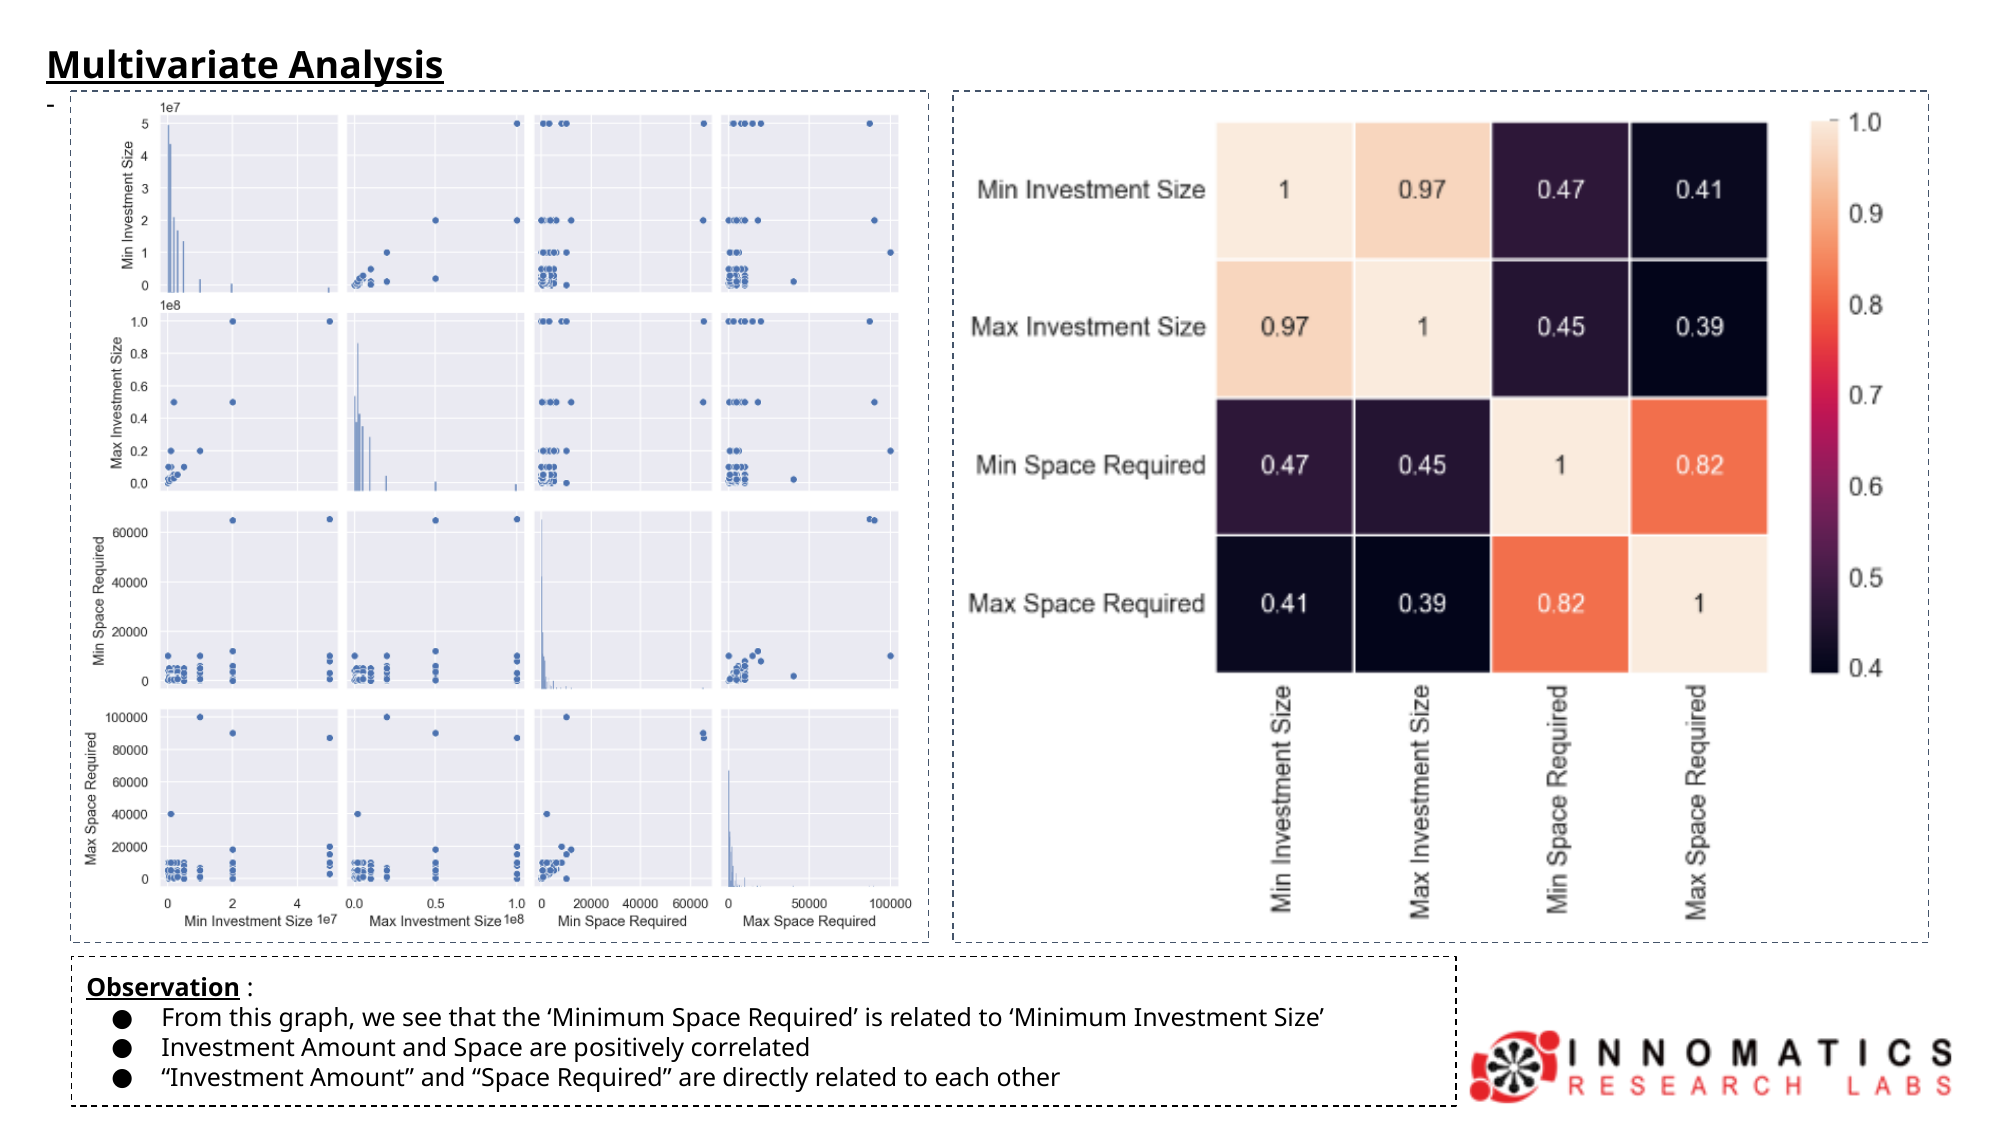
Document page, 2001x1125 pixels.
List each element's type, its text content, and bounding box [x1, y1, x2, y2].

picture [1445, 1014, 1975, 1125]
picture [953, 91, 1929, 942]
text_box Multivariate Analysis - [31, 25, 462, 136]
text_box Observation : From this graph, we see that the ‘Minimum Space Required’ is related to ‘Minimum Investment Size’ Investment Amount and Space are positively correlated “Investment Amount” and “Space Required” are directly related to each other [71, 956, 1456, 1107]
picture [71, 91, 928, 942]
